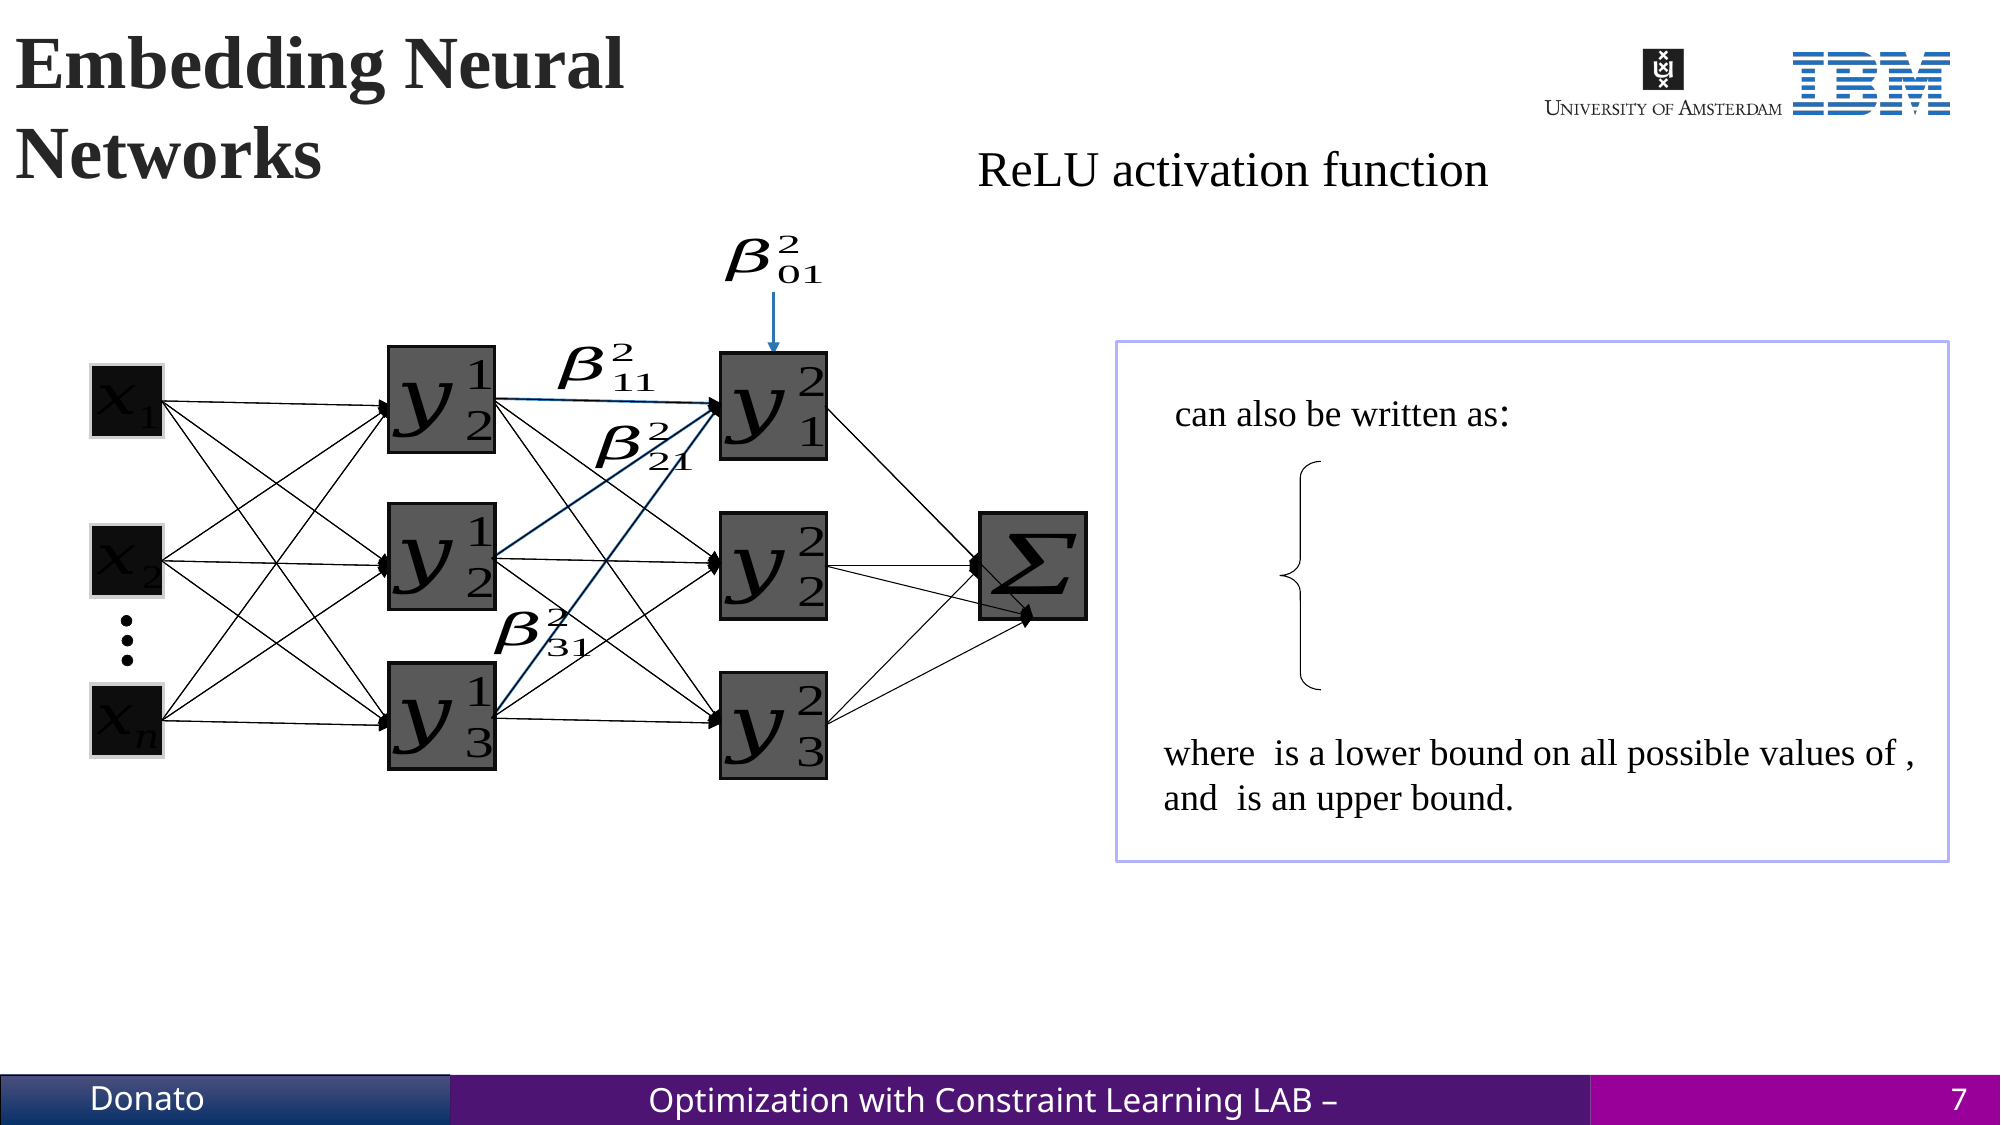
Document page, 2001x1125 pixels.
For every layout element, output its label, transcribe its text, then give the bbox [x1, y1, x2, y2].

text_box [92, 228, 1085, 348]
text_box Embedding Neural Networks [0, 0, 767, 209]
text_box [92, 348, 1085, 777]
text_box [1538, 39, 1950, 129]
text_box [1116, 341, 1949, 862]
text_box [0, 1069, 2000, 1125]
